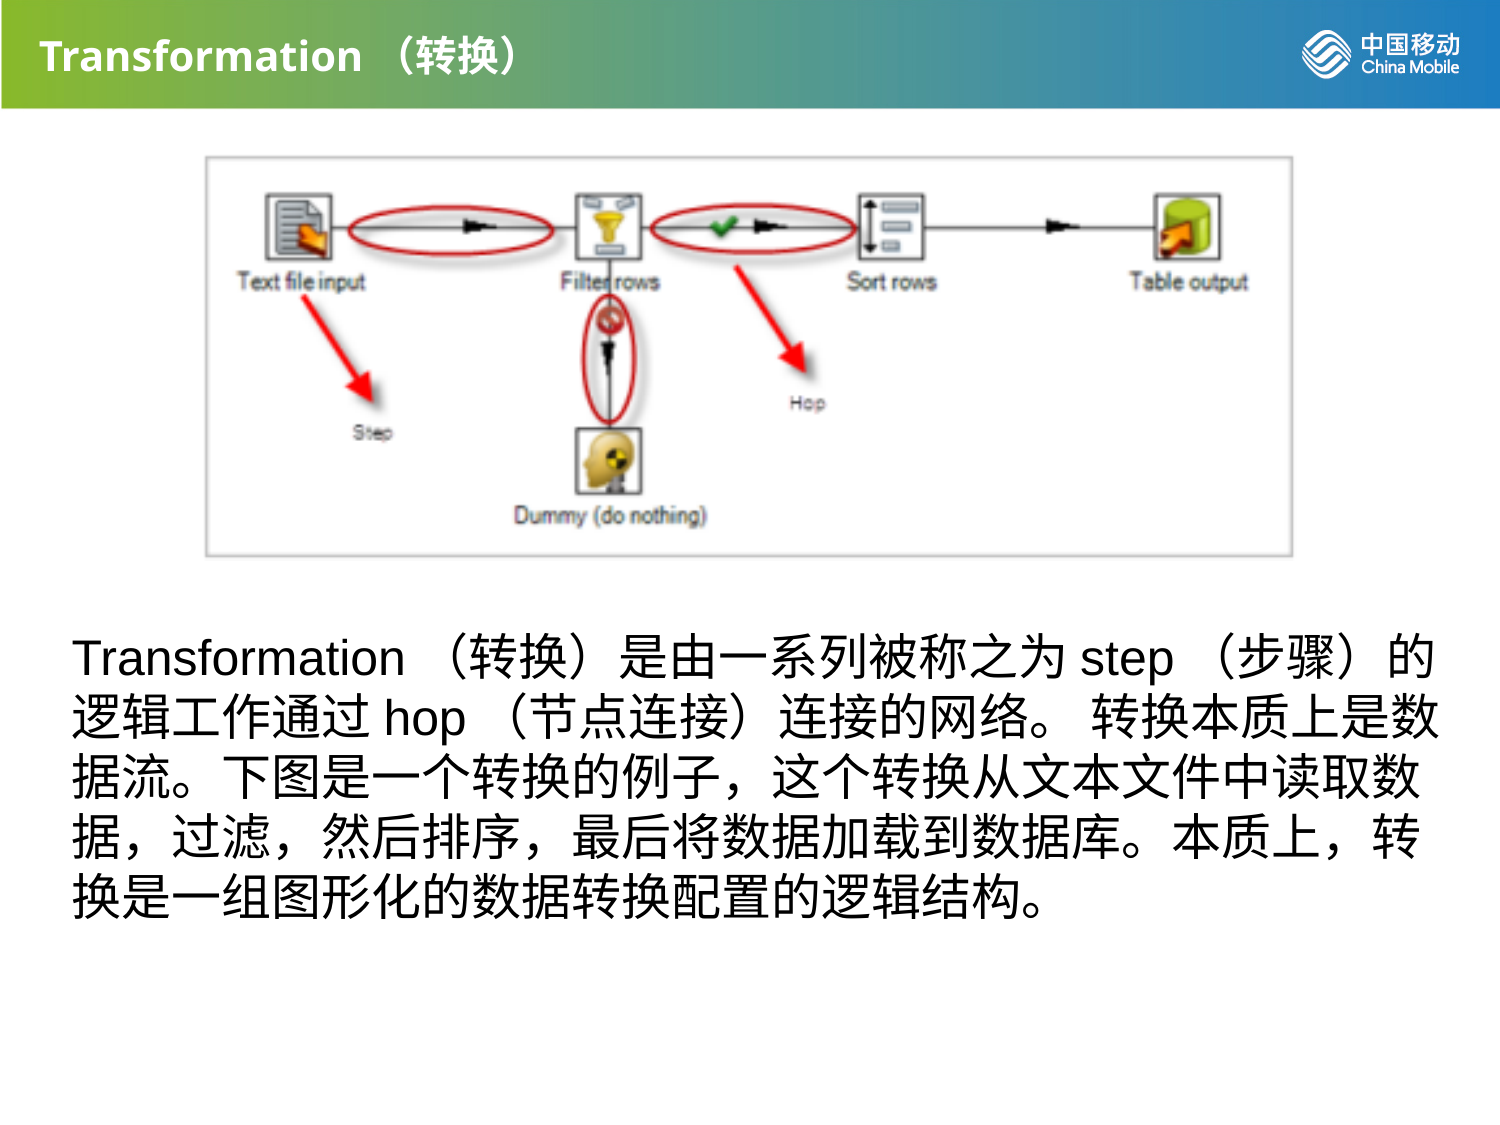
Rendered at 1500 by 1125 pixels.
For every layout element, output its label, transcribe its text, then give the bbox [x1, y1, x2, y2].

picture [0, 0, 1500, 1125]
text_box Transformation（转换） [31, 22, 1454, 88]
text_box Transformation（转换）是由一系列被称之为step（步骤）的逻辑工作通过hop（节点连接）连接的网络。 转换本质上是数据流。下图是一个转换的例子，这个转换从文本文件中读取数据，过滤，然后排序，最后将数据加载到数据库。本质上，转换是一组图形化的数据转换配置的逻辑结构。 [64, 617, 1454, 933]
